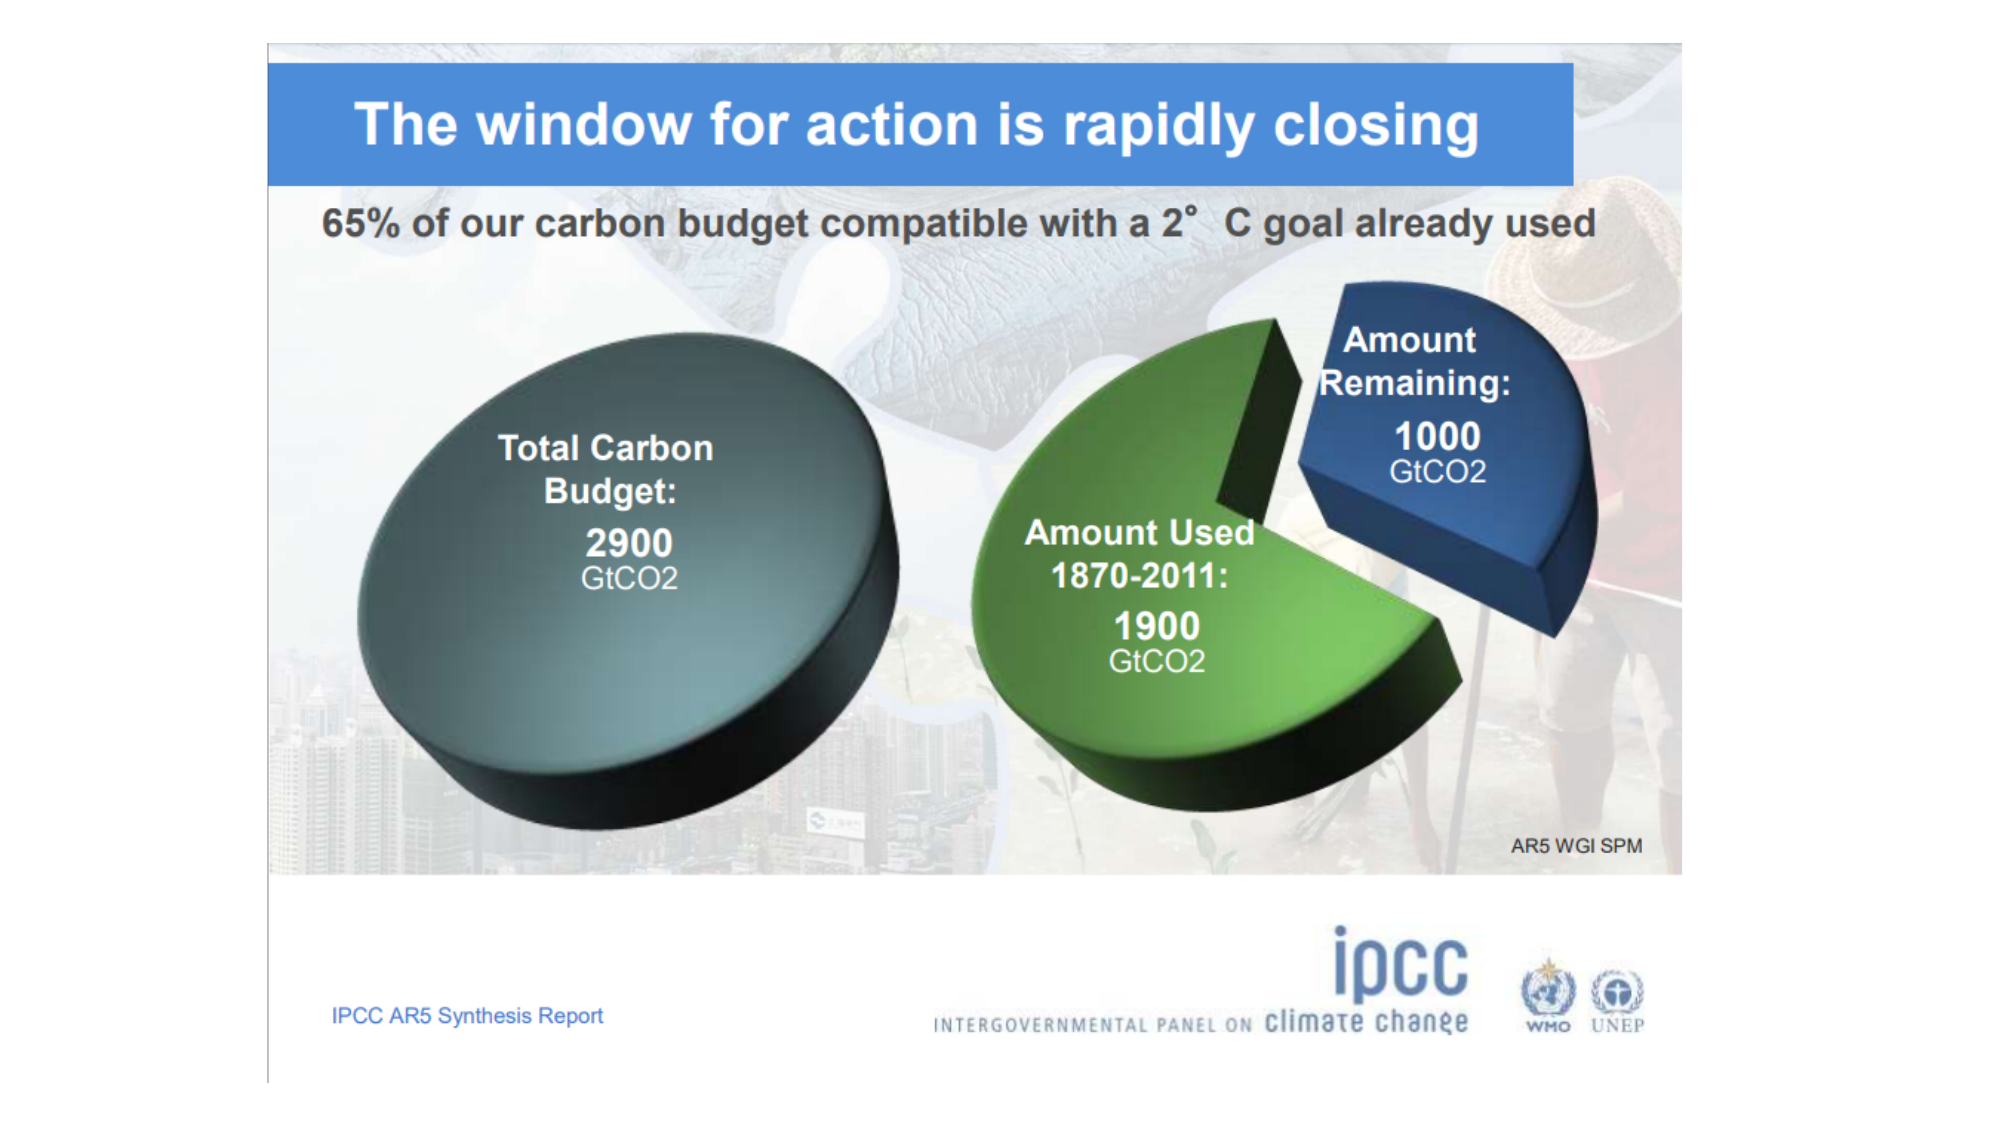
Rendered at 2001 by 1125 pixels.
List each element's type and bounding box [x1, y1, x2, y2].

picture [267, 43, 1683, 1083]
